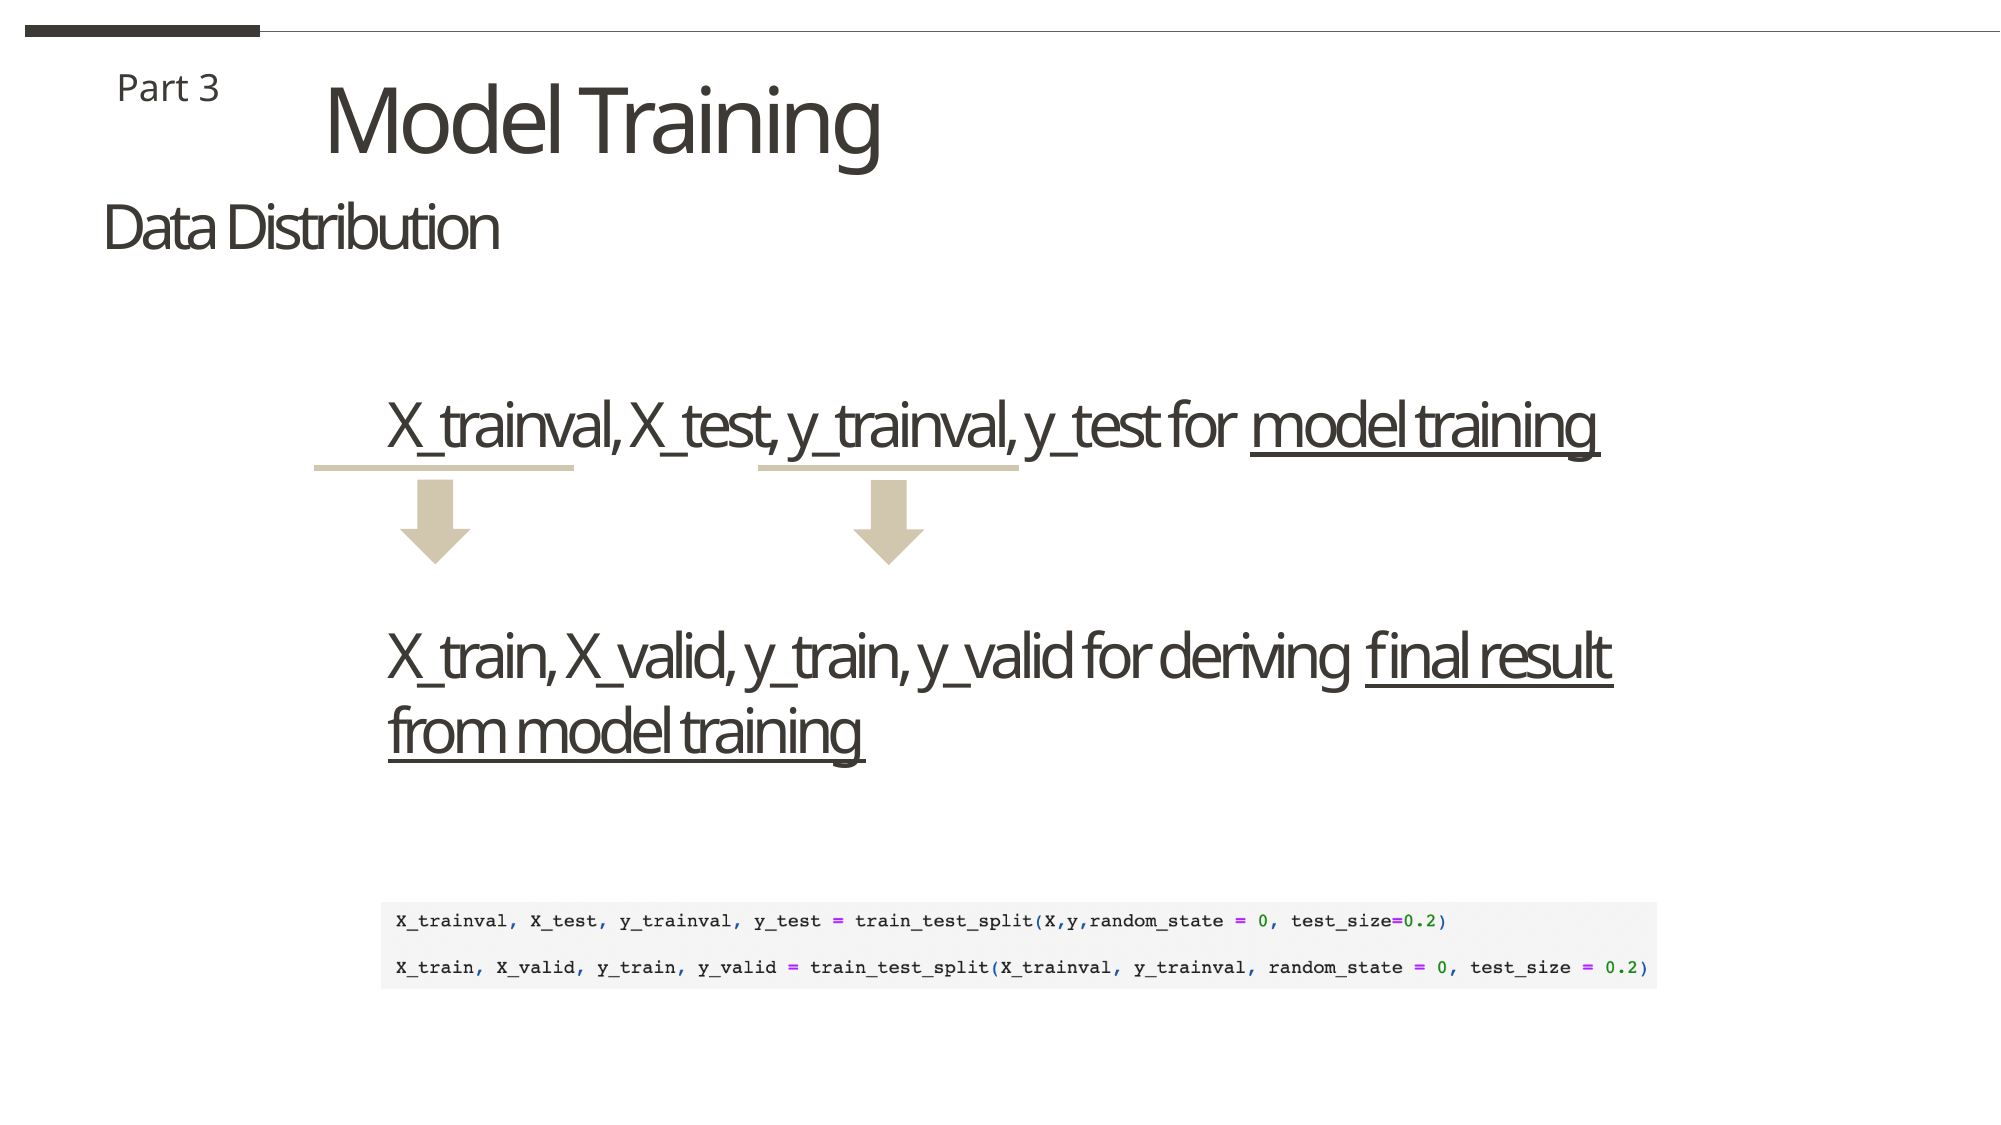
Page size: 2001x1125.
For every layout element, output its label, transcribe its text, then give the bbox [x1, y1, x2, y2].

text_box [853, 480, 925, 566]
text_box X_trainval, X_test, y_trainval, y_test for model training [372, 377, 1617, 468]
text_box [399, 479, 471, 565]
text_box X_train, X_valid, y_train, y_valid for deriving final result from model training [372, 609, 1629, 774]
text_box Data Distribution [86, 179, 520, 270]
text_box Part 3 [101, 56, 236, 117]
text_box Model Training [307, 54, 902, 179]
picture [381, 902, 1657, 989]
